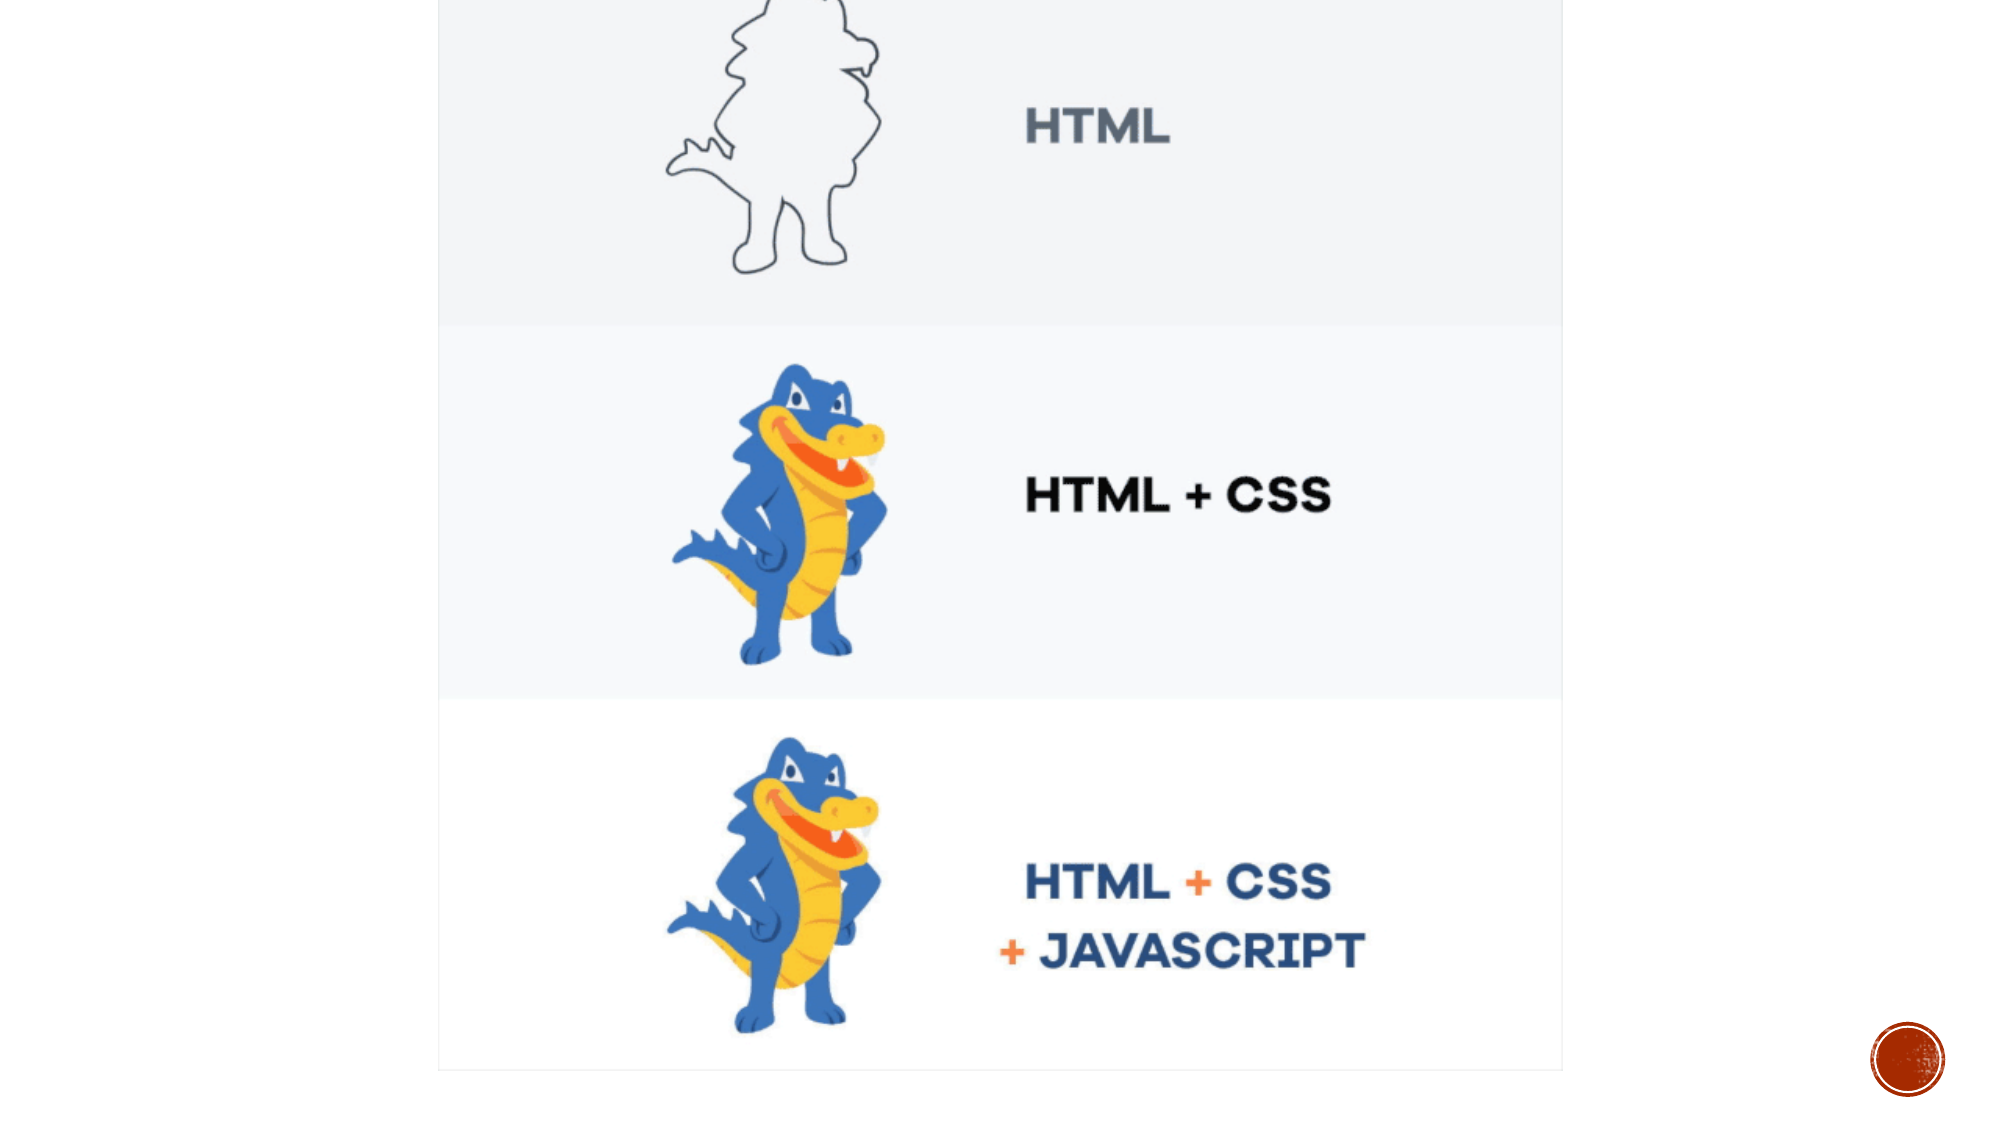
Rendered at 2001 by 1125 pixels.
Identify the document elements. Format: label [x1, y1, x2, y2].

picture [438, 0, 1562, 1071]
